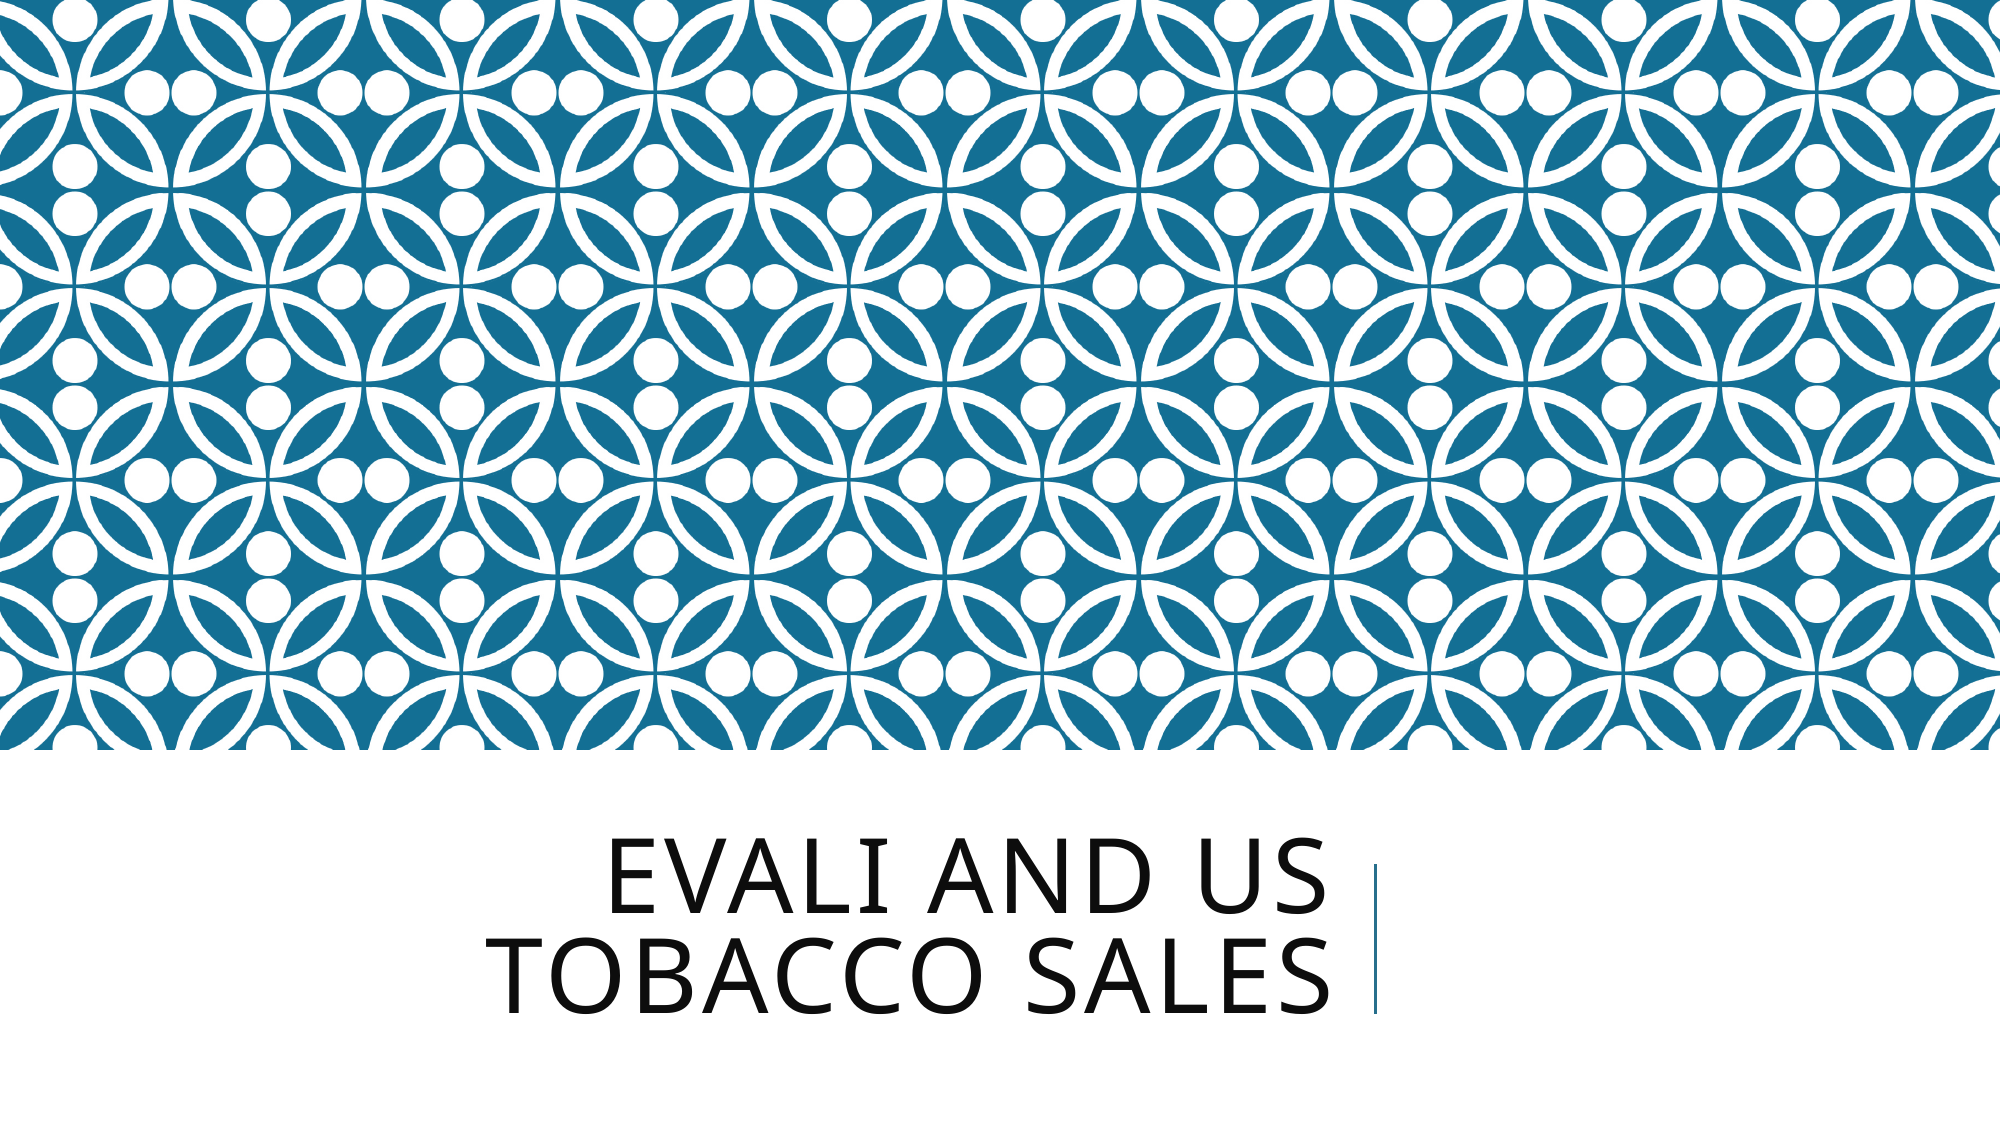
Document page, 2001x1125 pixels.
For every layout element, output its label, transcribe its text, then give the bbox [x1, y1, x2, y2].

title EVALI and US Tobacco SALES [75, 813, 1350, 1054]
